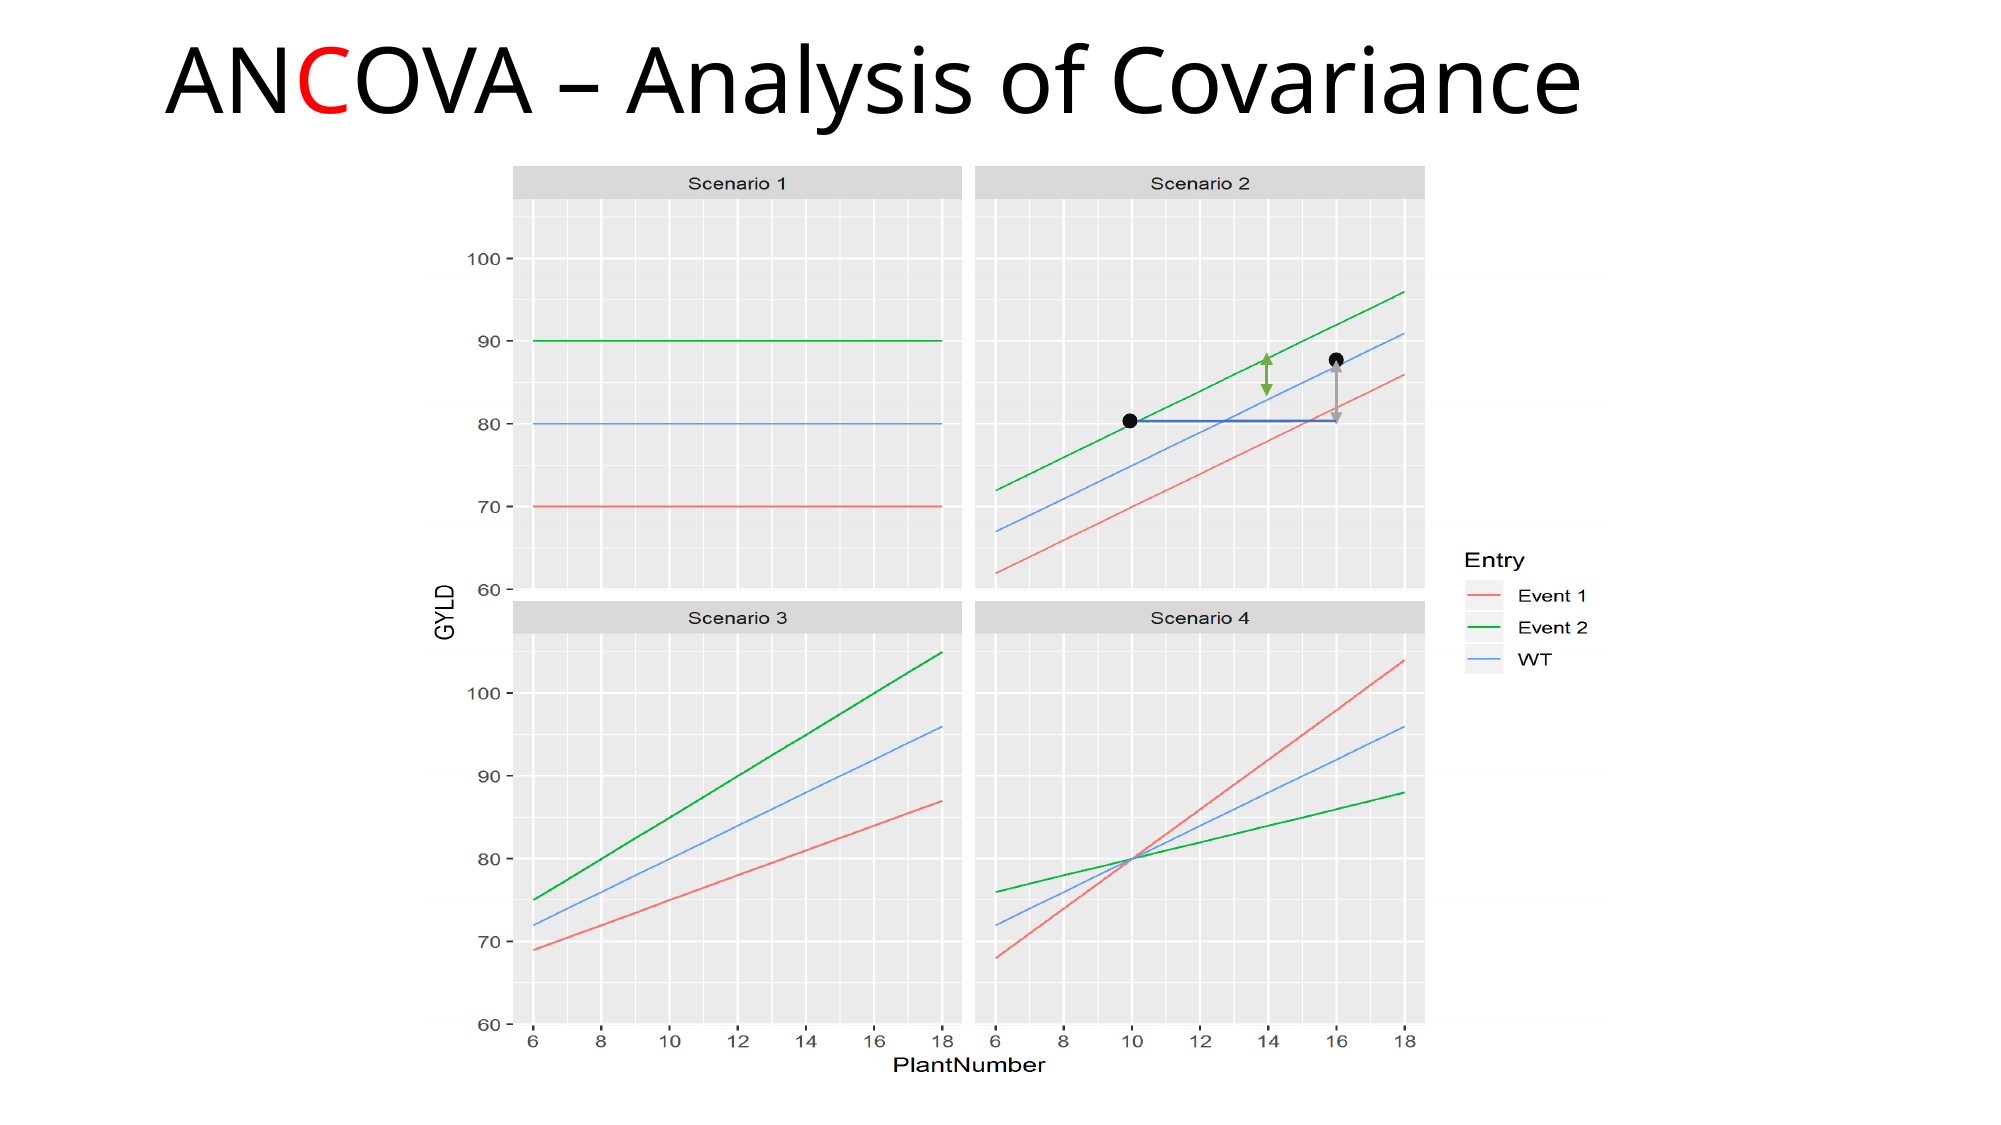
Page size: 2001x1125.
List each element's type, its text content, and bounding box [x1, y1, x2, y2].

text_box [421, 156, 1614, 1086]
text_box ANCOVA – Analysis of Covariance [151, 27, 1923, 137]
